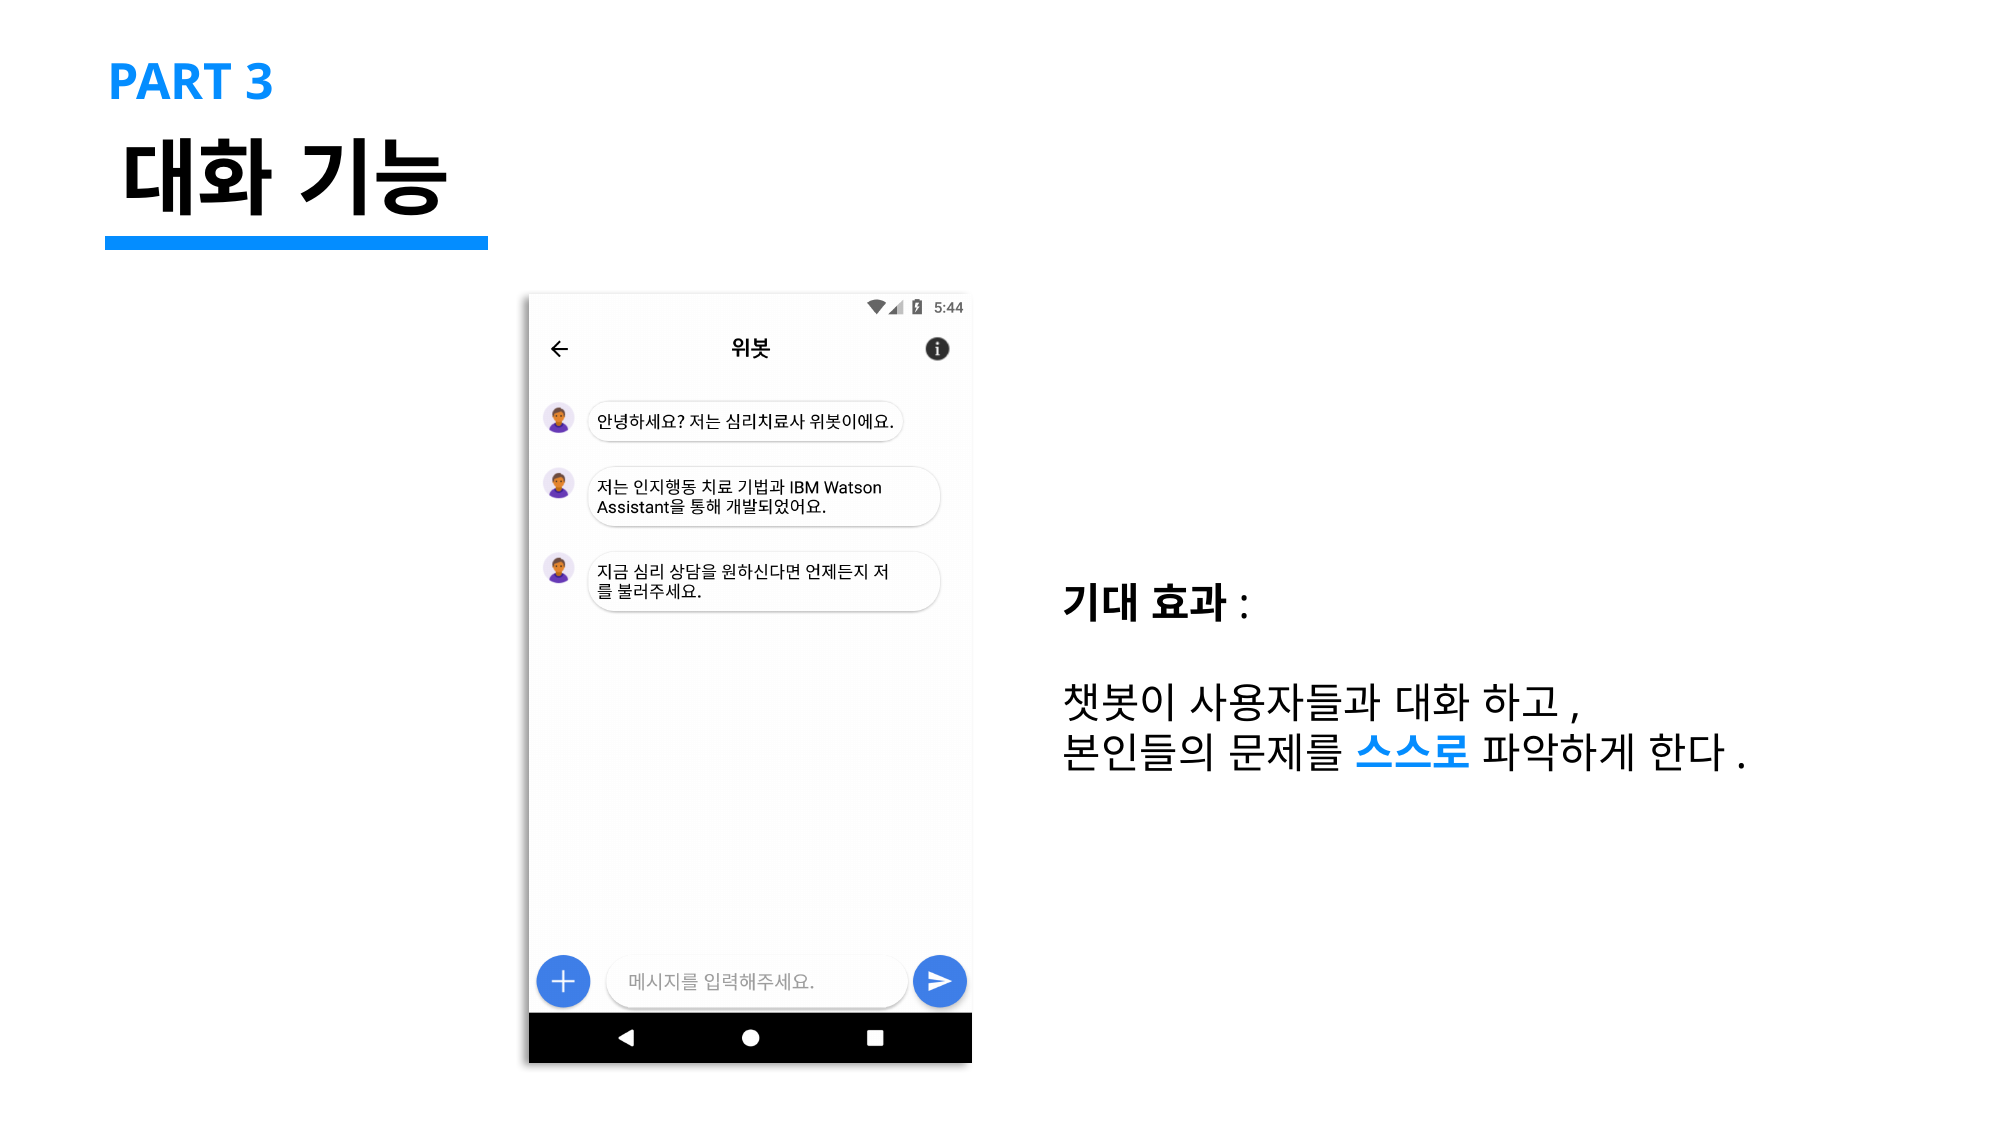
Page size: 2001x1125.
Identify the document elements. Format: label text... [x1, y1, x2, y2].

text_box PART 3 [92, 41, 290, 117]
text_box 대화 기능 [106, 117, 800, 233]
text_box [105, 236, 488, 250]
text_box 기대 효과: 챗봇이 사용자들과 대화 하고, 본인들의 문제를 스스로 파악하게 한다. [1047, 569, 1762, 785]
picture [529, 294, 972, 1063]
